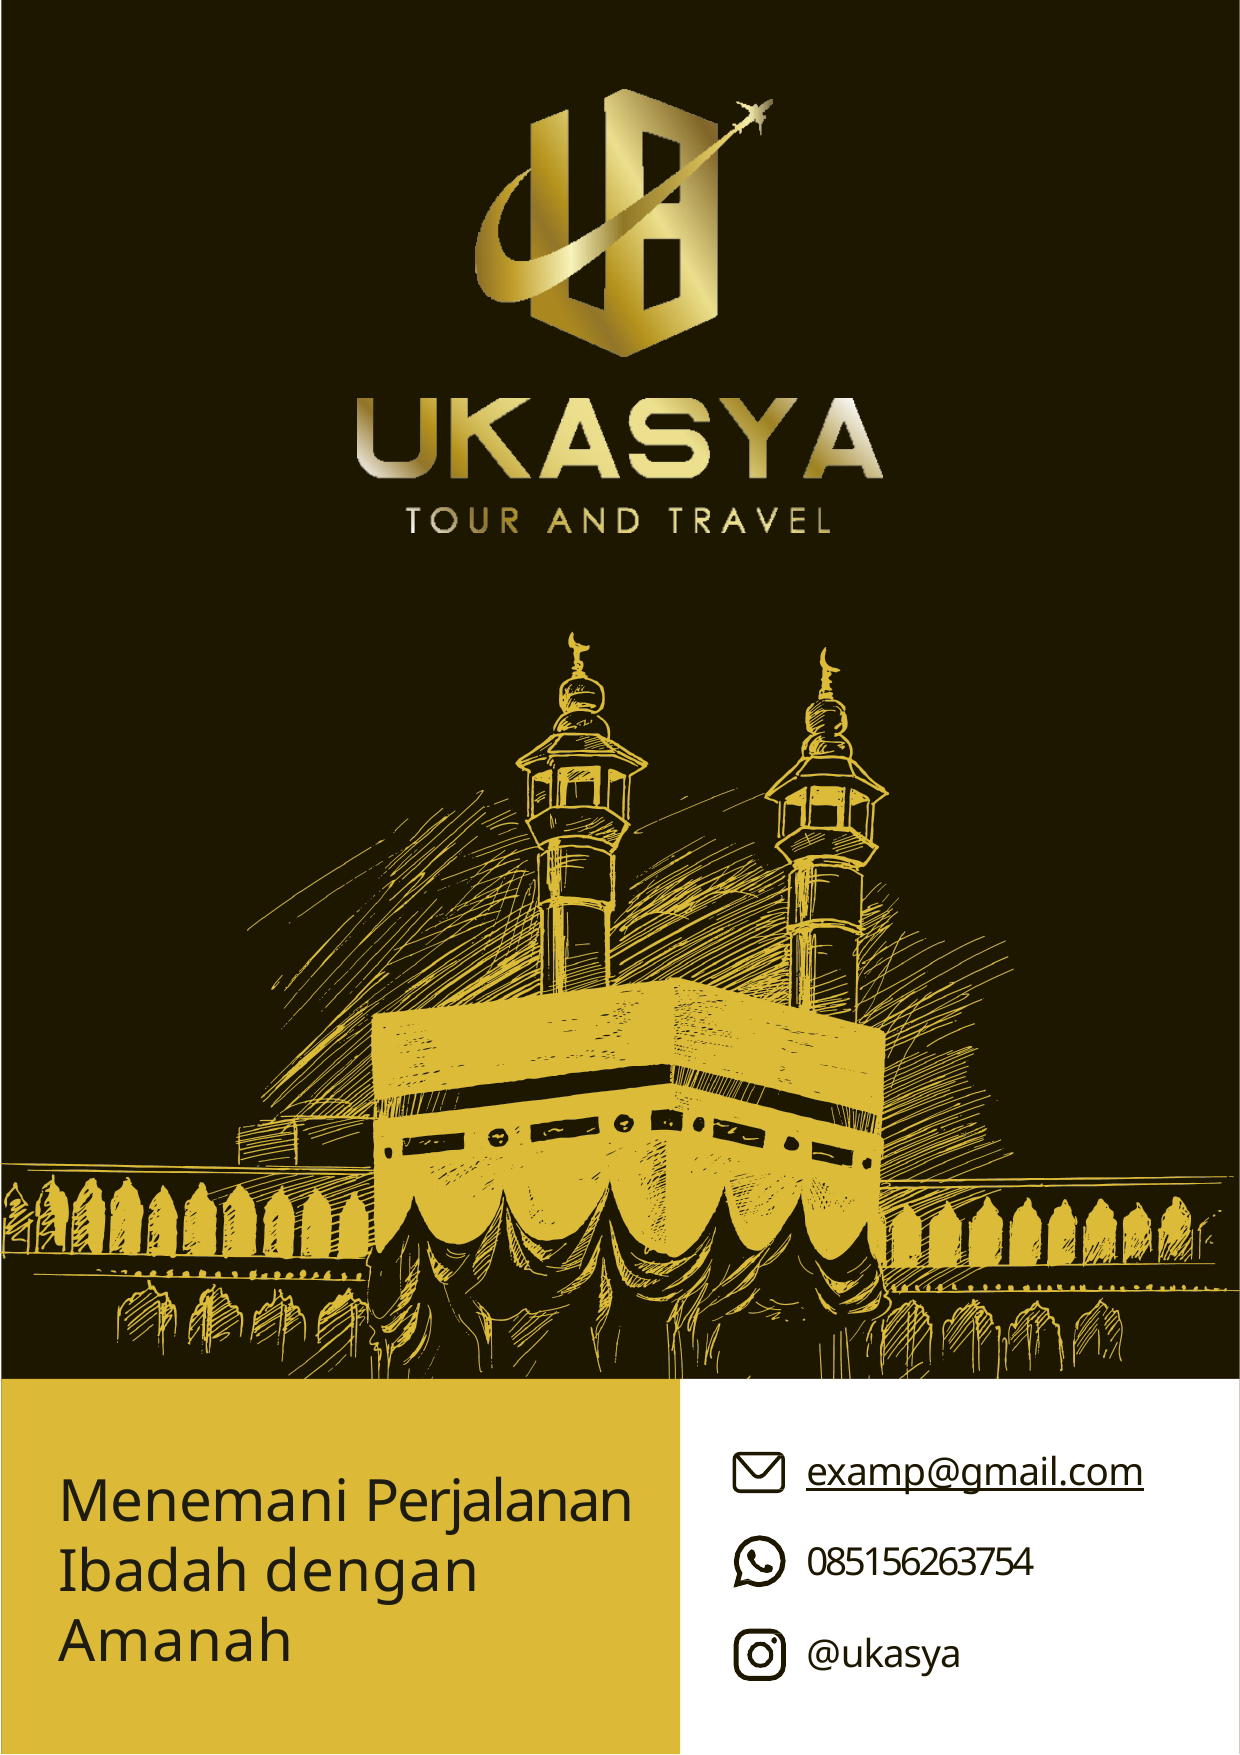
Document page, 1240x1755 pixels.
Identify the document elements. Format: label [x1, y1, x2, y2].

text_box [1, 0, 1240, 631]
picture [0, 631, 1240, 1428]
text_box [356, 89, 883, 533]
text_box [1, 1378, 1240, 1755]
